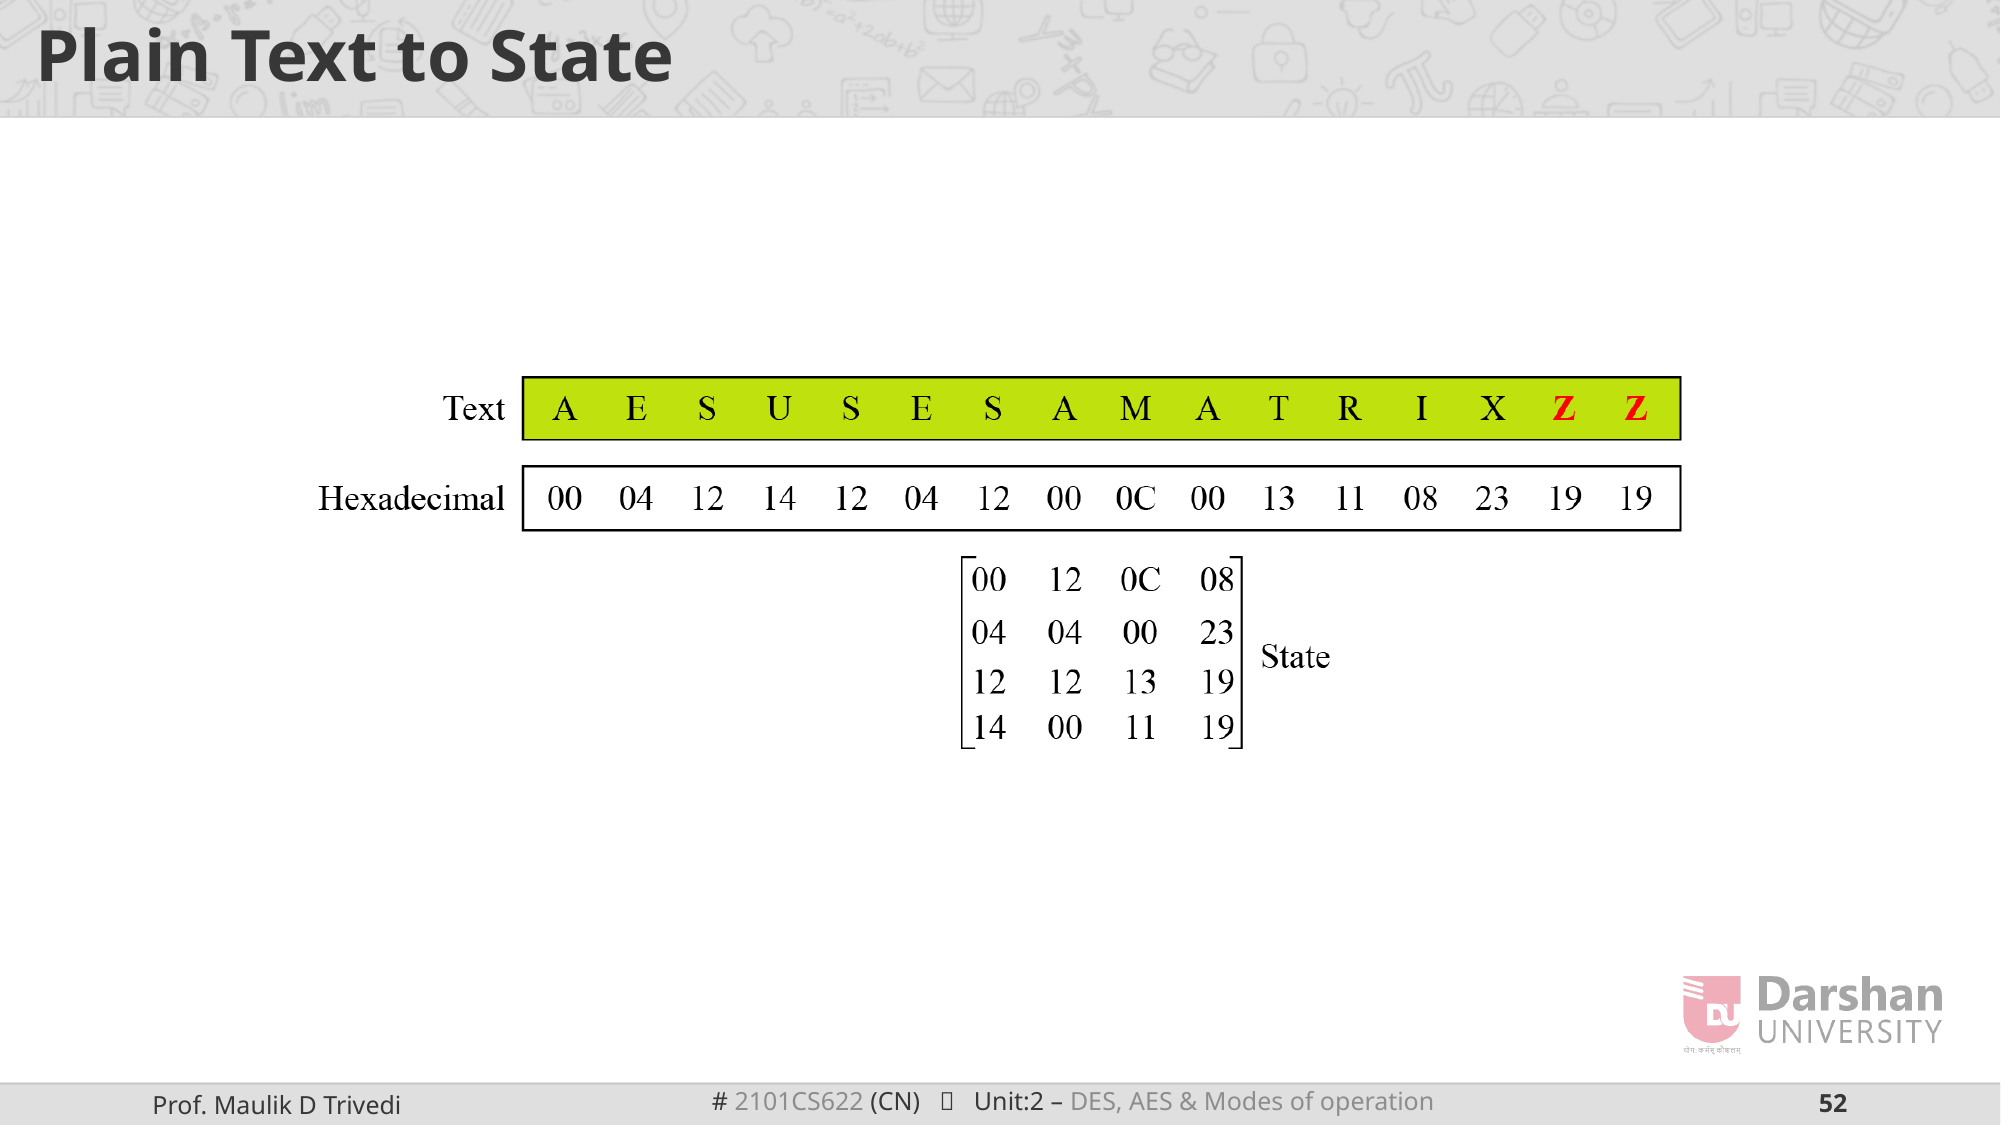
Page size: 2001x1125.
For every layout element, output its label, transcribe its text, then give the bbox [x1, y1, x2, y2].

text_box Column [1662, 951, 1963, 1079]
title Plain Text to State [0, 0, 2000, 117]
picture [318, 376, 1682, 749]
